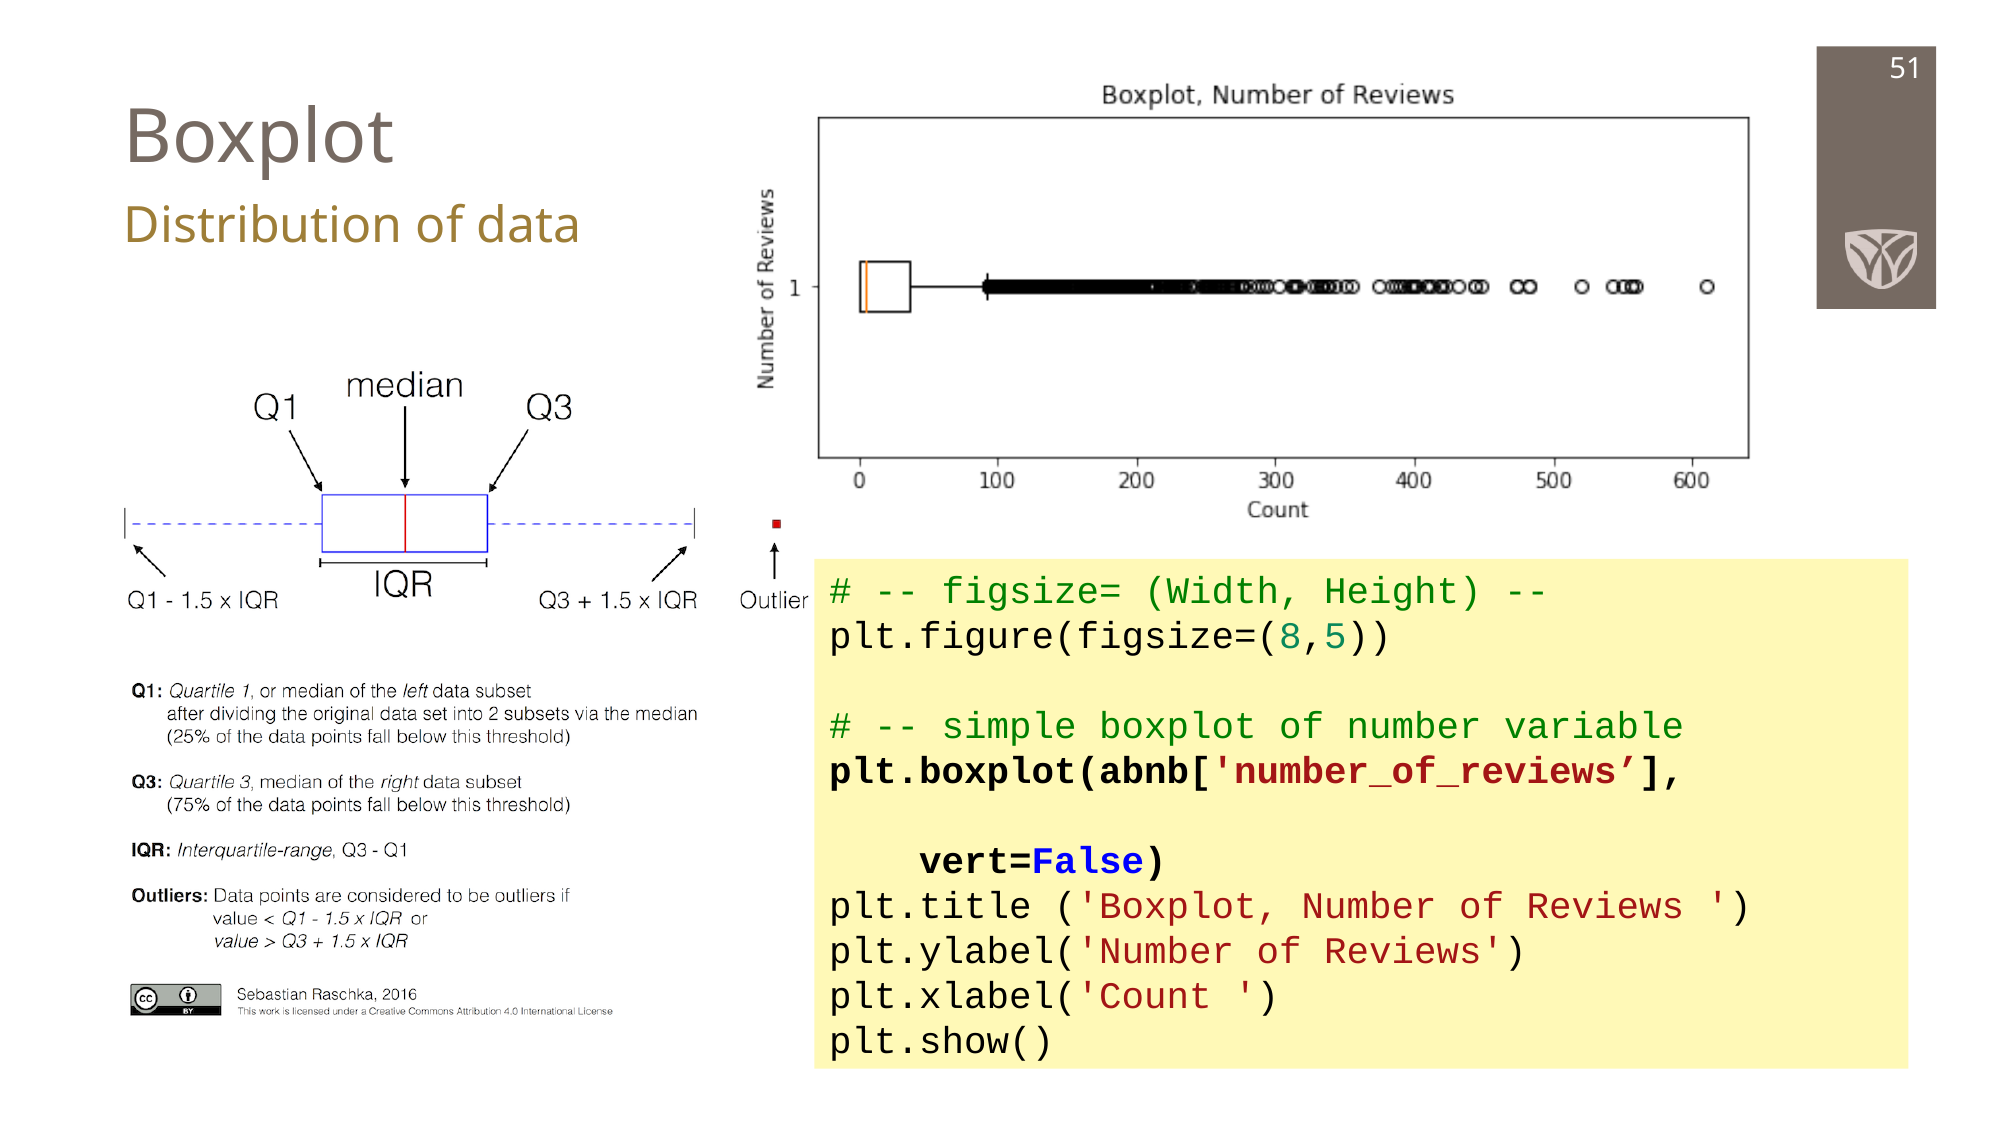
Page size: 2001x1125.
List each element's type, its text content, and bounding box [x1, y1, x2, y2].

text_box # -- figsize= (Width, Height) -- plt.figure(figsize=(8,5)) # -- simple boxplot of number variable plt.boxplot(abnb['number_of_reviews’], vert=False) plt.title ('Boxplot, Number of Reviews ') plt.ylabel('Number of Reviews') plt.xlabel('Count ') plt.show() [814, 558, 1909, 1069]
picture [744, 69, 1763, 537]
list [108, 347, 815, 1029]
title Boxplot [109, 22, 1762, 185]
list Distribution of data [109, 185, 737, 313]
slide_number 51 [1816, 39, 1938, 100]
